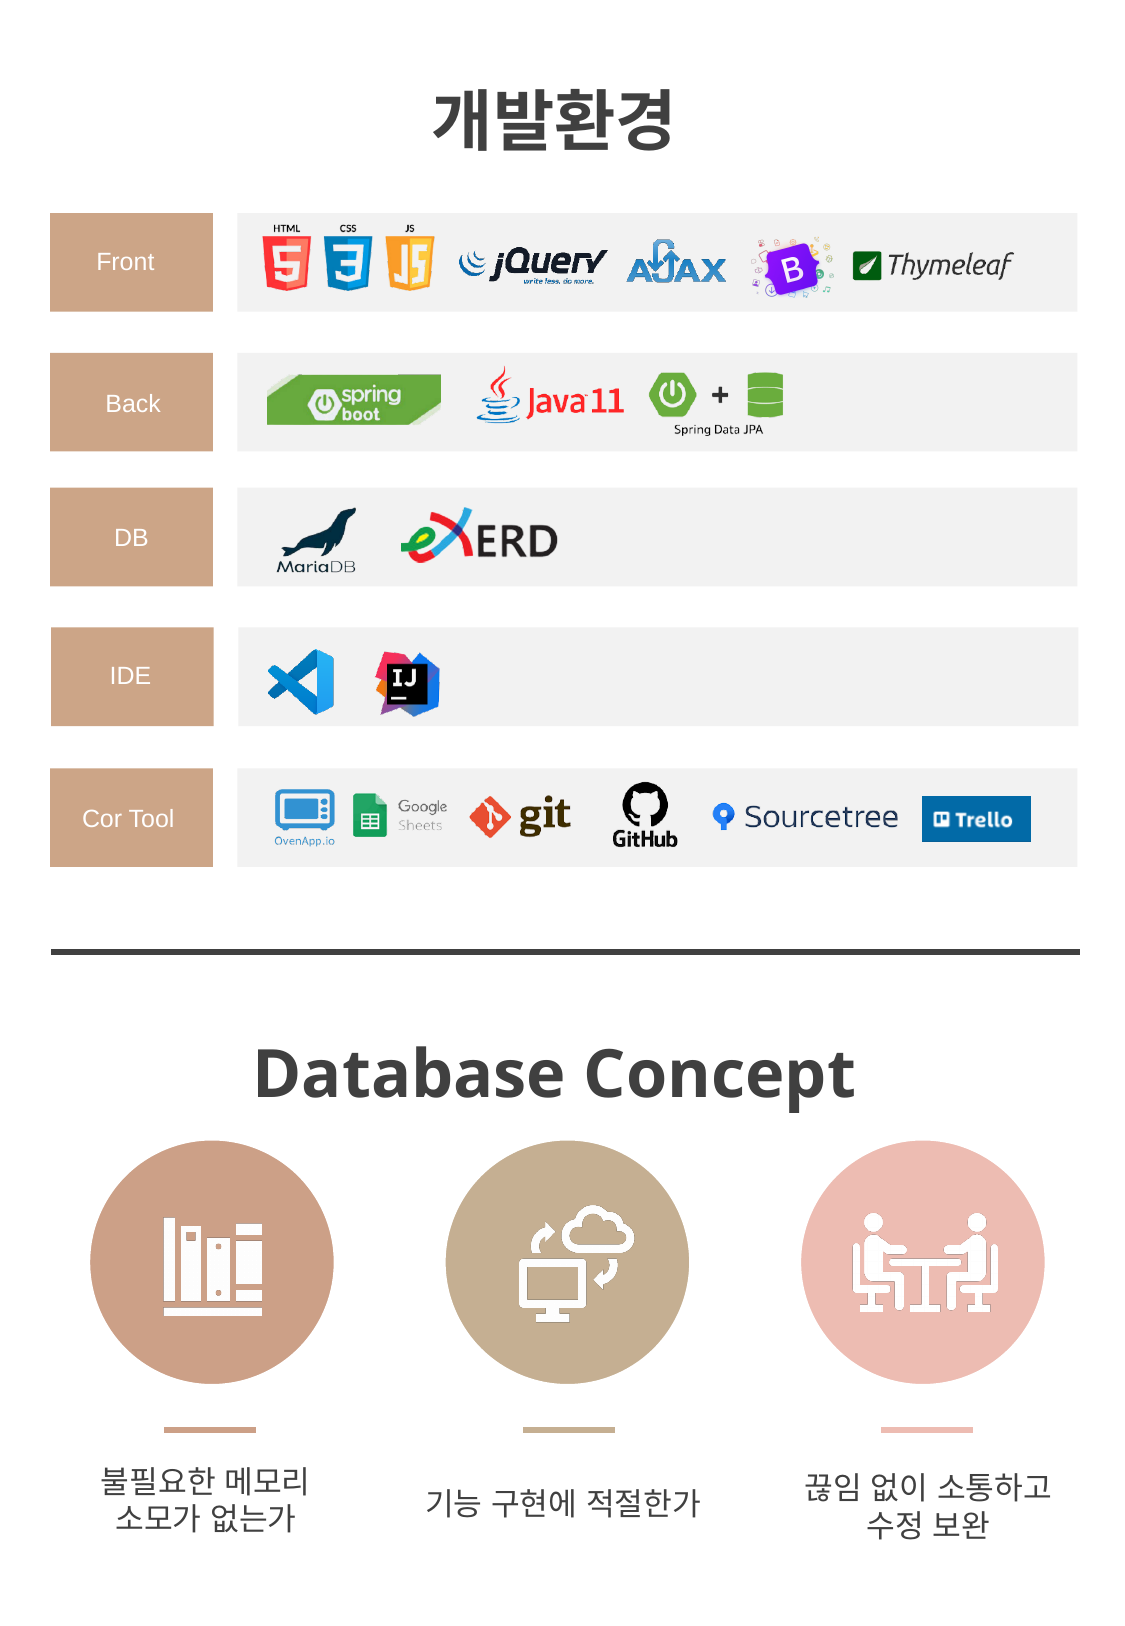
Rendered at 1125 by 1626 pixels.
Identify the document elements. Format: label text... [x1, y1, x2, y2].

text_box [49, 487, 214, 587]
picture [851, 243, 1015, 285]
text_box [88, 1138, 336, 1387]
text_box [236, 352, 1078, 452]
picture [396, 504, 571, 567]
text_box [49, 352, 214, 452]
text_box [1017, 1181, 1047, 1343]
picture [922, 796, 1031, 842]
text_box DB [98, 514, 165, 560]
picture [623, 235, 729, 286]
picture [267, 365, 441, 434]
picture [641, 368, 792, 439]
picture [453, 784, 589, 845]
text_box [49, 212, 214, 313]
text_box 불필요한 메모리 소모가 없는가 [54, 1454, 358, 1545]
picture [143, 1197, 282, 1336]
picture [509, 1196, 644, 1332]
text_box [236, 767, 1078, 868]
picture [746, 233, 838, 302]
picture [235, 194, 608, 321]
picture [833, 1170, 1017, 1354]
picture [266, 787, 344, 848]
picture [260, 502, 373, 576]
text_box [799, 1177, 833, 1348]
picture [363, 646, 456, 723]
text_box Database Concept [143, 1023, 966, 1119]
text_box 개발환경 [416, 71, 693, 167]
picture [266, 647, 335, 716]
text_box Cor Tool [50, 795, 206, 840]
text_box IDE [93, 652, 168, 698]
text_box [236, 487, 1078, 587]
picture [597, 777, 694, 853]
text_box 기능 구현에 적절한가 [383, 1477, 743, 1530]
picture [353, 793, 447, 838]
text_box [461, 212, 1078, 313]
picture [704, 787, 906, 835]
text_box [49, 767, 214, 868]
text_box 끊임 없이 소통하고 수정 보완 [776, 1461, 1080, 1551]
text_box [840, 1138, 1006, 1170]
text_box Front [71, 238, 180, 283]
text_box Back [85, 379, 182, 425]
text_box [839, 1354, 1007, 1387]
text_box [237, 626, 1079, 727]
picture [470, 359, 629, 432]
text_box [443, 1138, 692, 1387]
text_box [50, 626, 215, 727]
